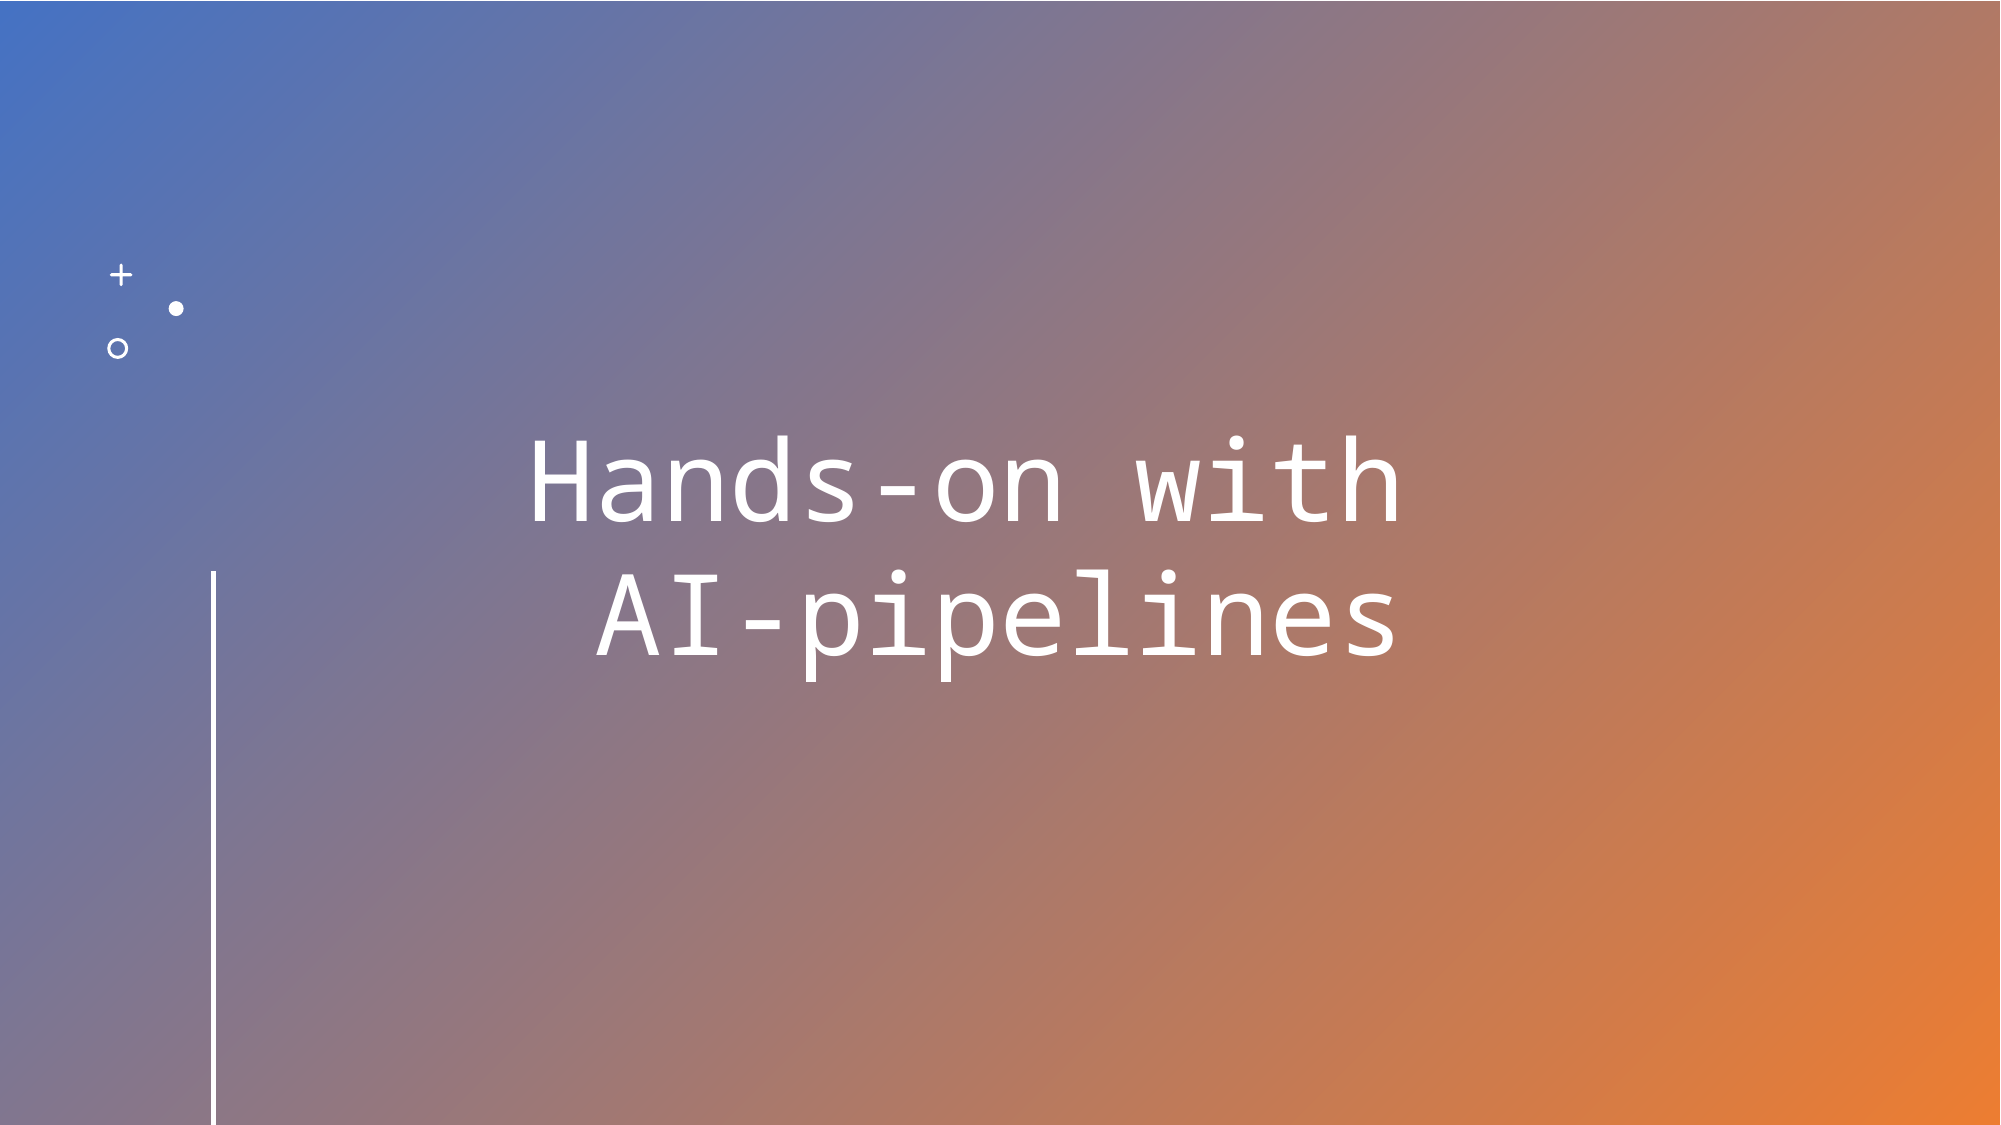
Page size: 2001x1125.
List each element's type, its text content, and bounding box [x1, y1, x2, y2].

text_box Hands-on with AI-pipelines [380, 544, 1620, 688]
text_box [107, 263, 184, 359]
text_box [0, 0, 2000, 1125]
